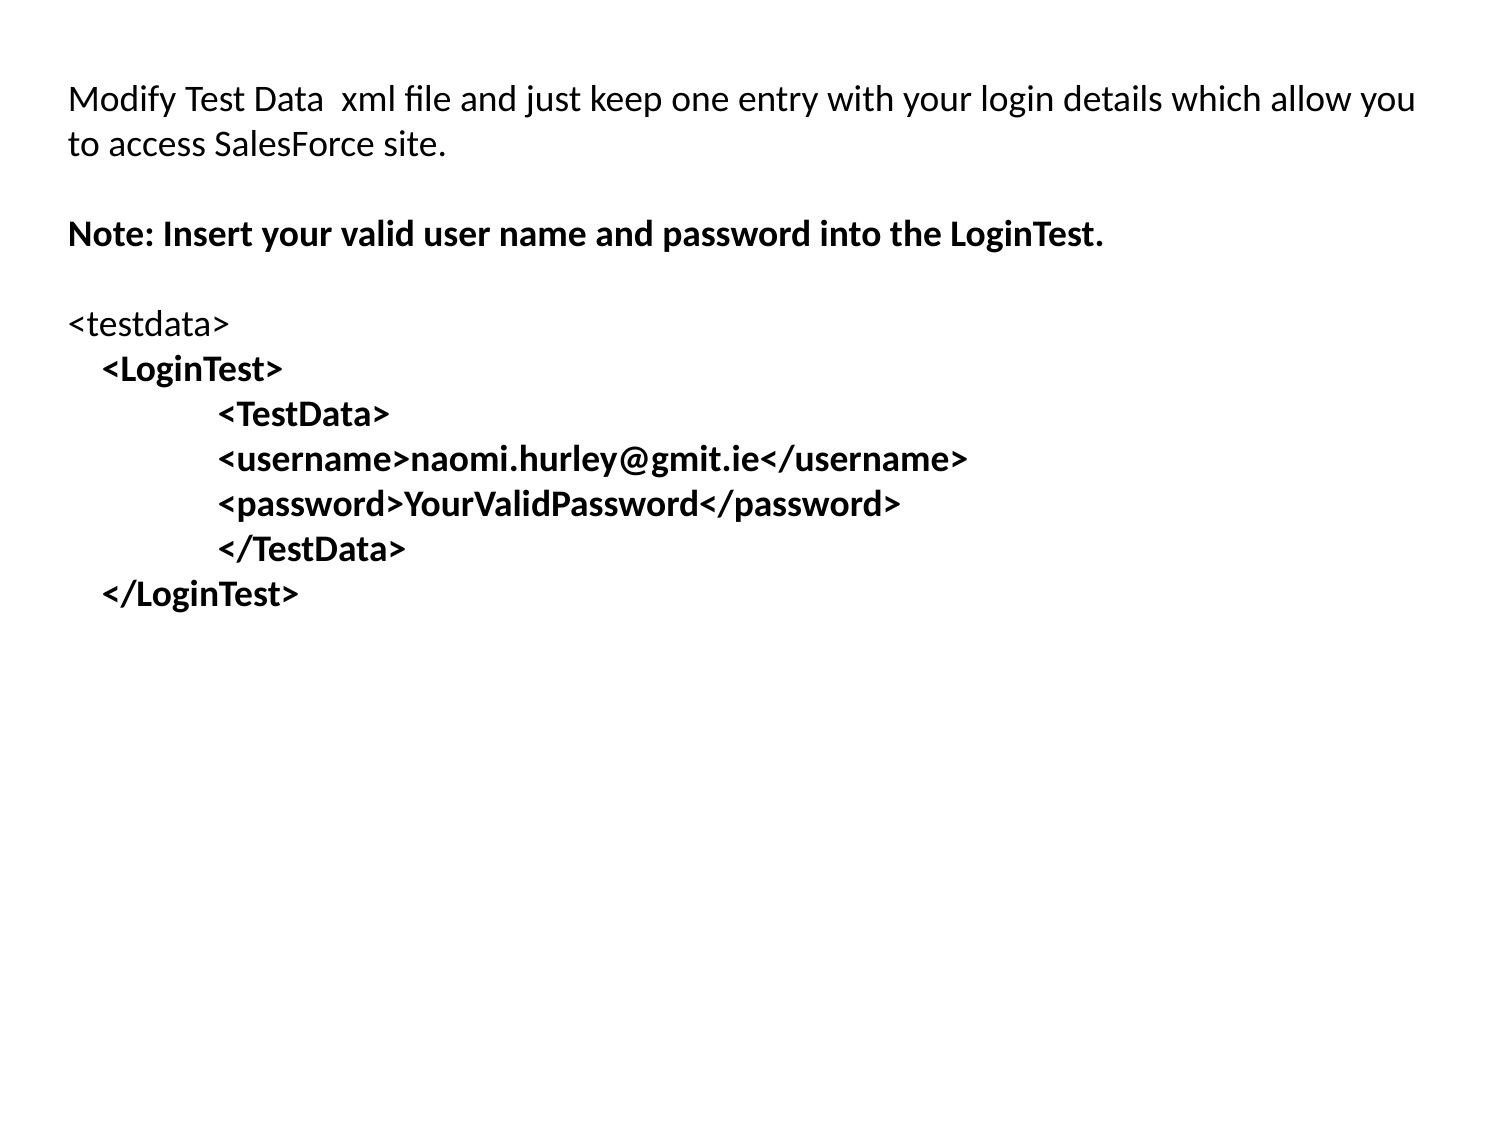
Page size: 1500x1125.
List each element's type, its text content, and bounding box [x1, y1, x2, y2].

text_box Modify Test Data xml file and just keep one entry with your login details which allow you to access SalesForce site. Note: Insert your valid user name and password into the LoginTest. <testdata> <LoginTest> <TestData> <username>naomi.hurley@gmit.ie</username> <password>YourValidPassword</password> </TestData> </LoginTest> [53, 66, 1447, 622]
